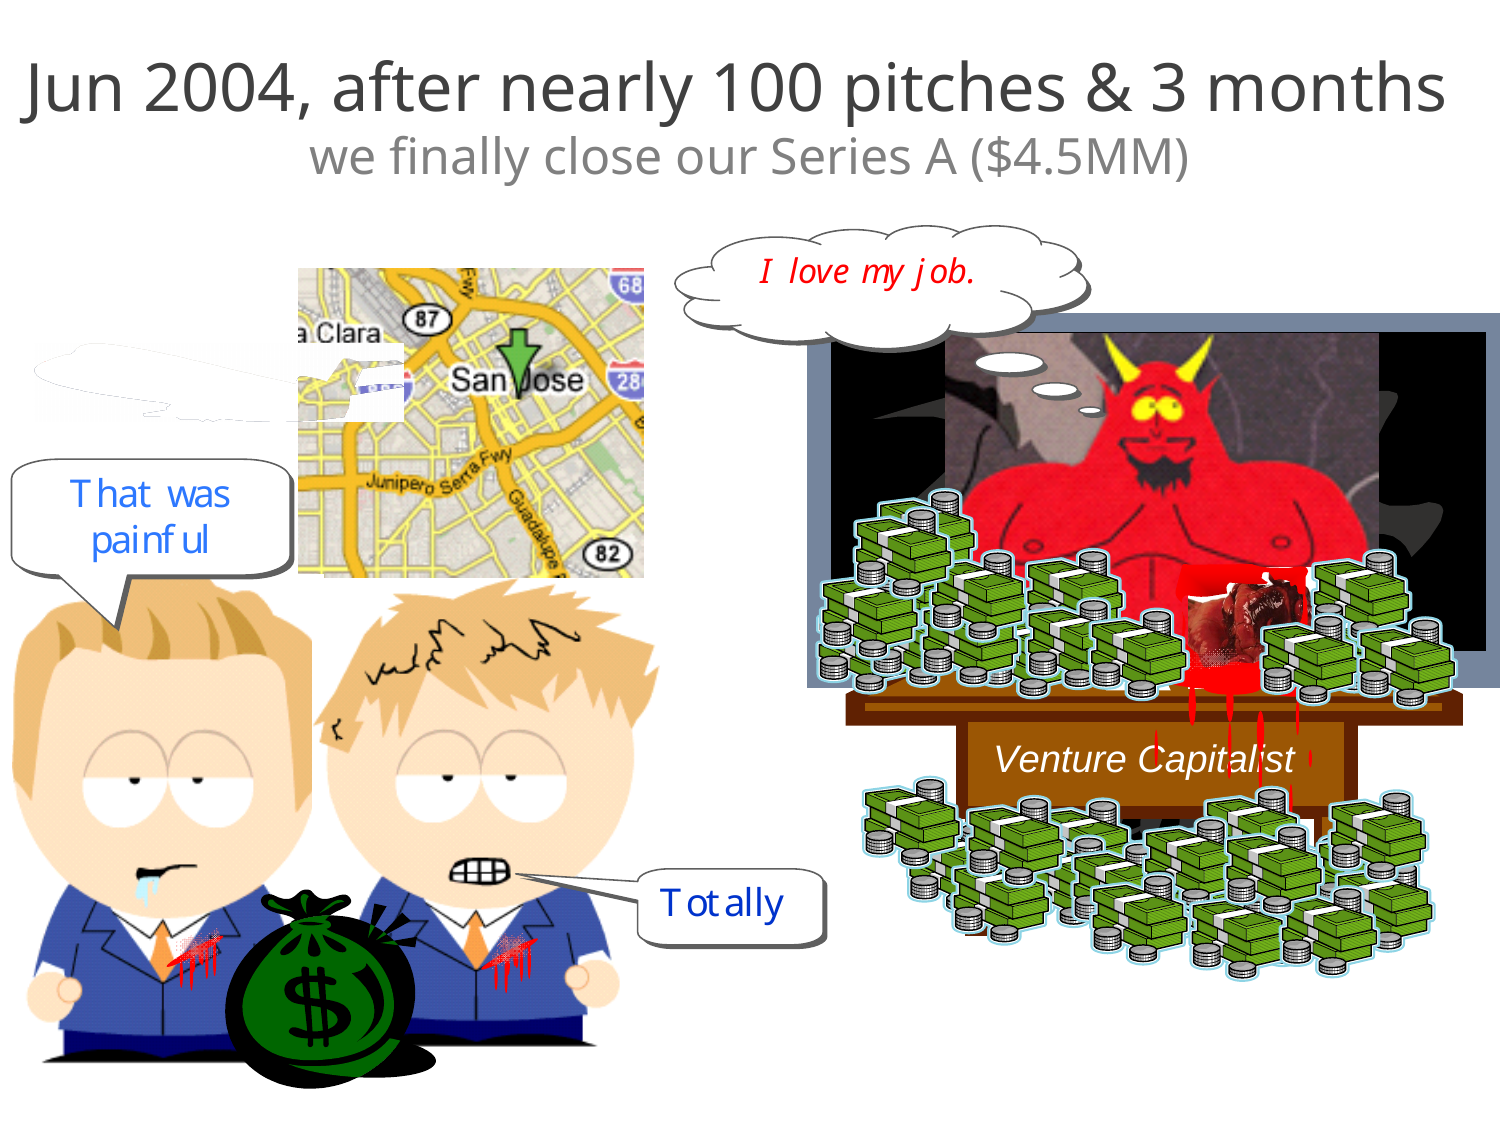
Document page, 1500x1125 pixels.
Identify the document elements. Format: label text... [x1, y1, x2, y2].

picture [10, 224, 1500, 1089]
title Jun 2004, after nearly 100 pitches & 3 months we finally close our Series A ($4.5MM) [0, 37, 1500, 166]
